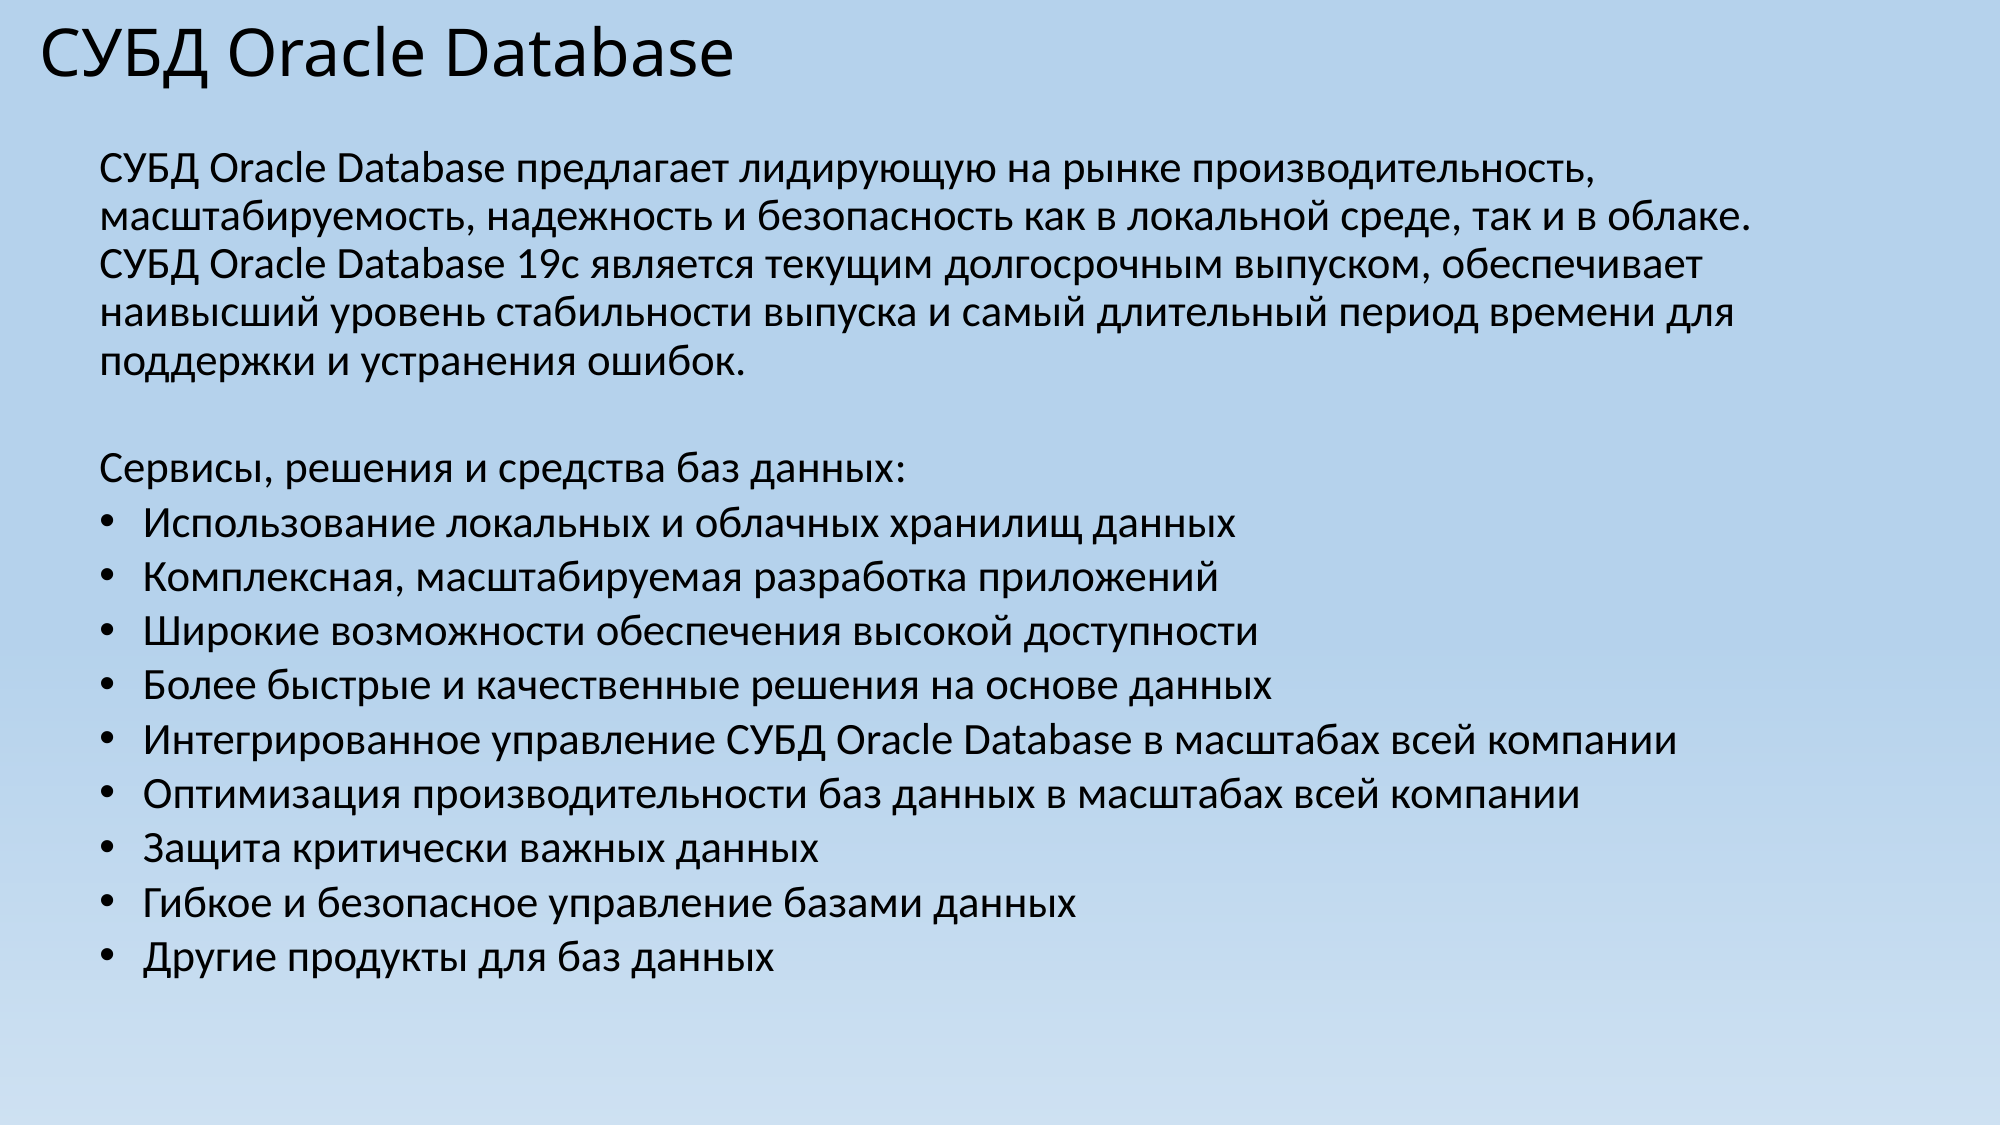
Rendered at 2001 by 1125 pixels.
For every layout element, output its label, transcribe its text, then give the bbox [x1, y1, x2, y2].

list СУБД Oracle Database предлагает лидирующую на рынке производительность, масштабируемость, надежность и безопасность как в локальной среде, так и в облаке. СУБД Oracle Database 19c является текущим долгосрочным выпуском, обеспечивает наивысший уровень стабильности выпуска и самый длительный период времени для поддержки и устранения ошибок. Сервисы, решения и средства баз данных: Использование локальных и облачных хранилищ данных Комплексная, масштабируемая разработка приложений Широкие возможности обеспечения высокой доступности Более быстрые и качественные решения на основе данных Интегрированное управление СУБД Oracle Database в масштабах всей компании Оптимизация производительности баз данных в масштабах всей компании Защита критически важных данных Гибкое и безопасное управление базами данных Другие продукты для баз данных [84, 135, 1863, 1075]
title СУБД Oracle Database [24, 10, 1750, 179]
